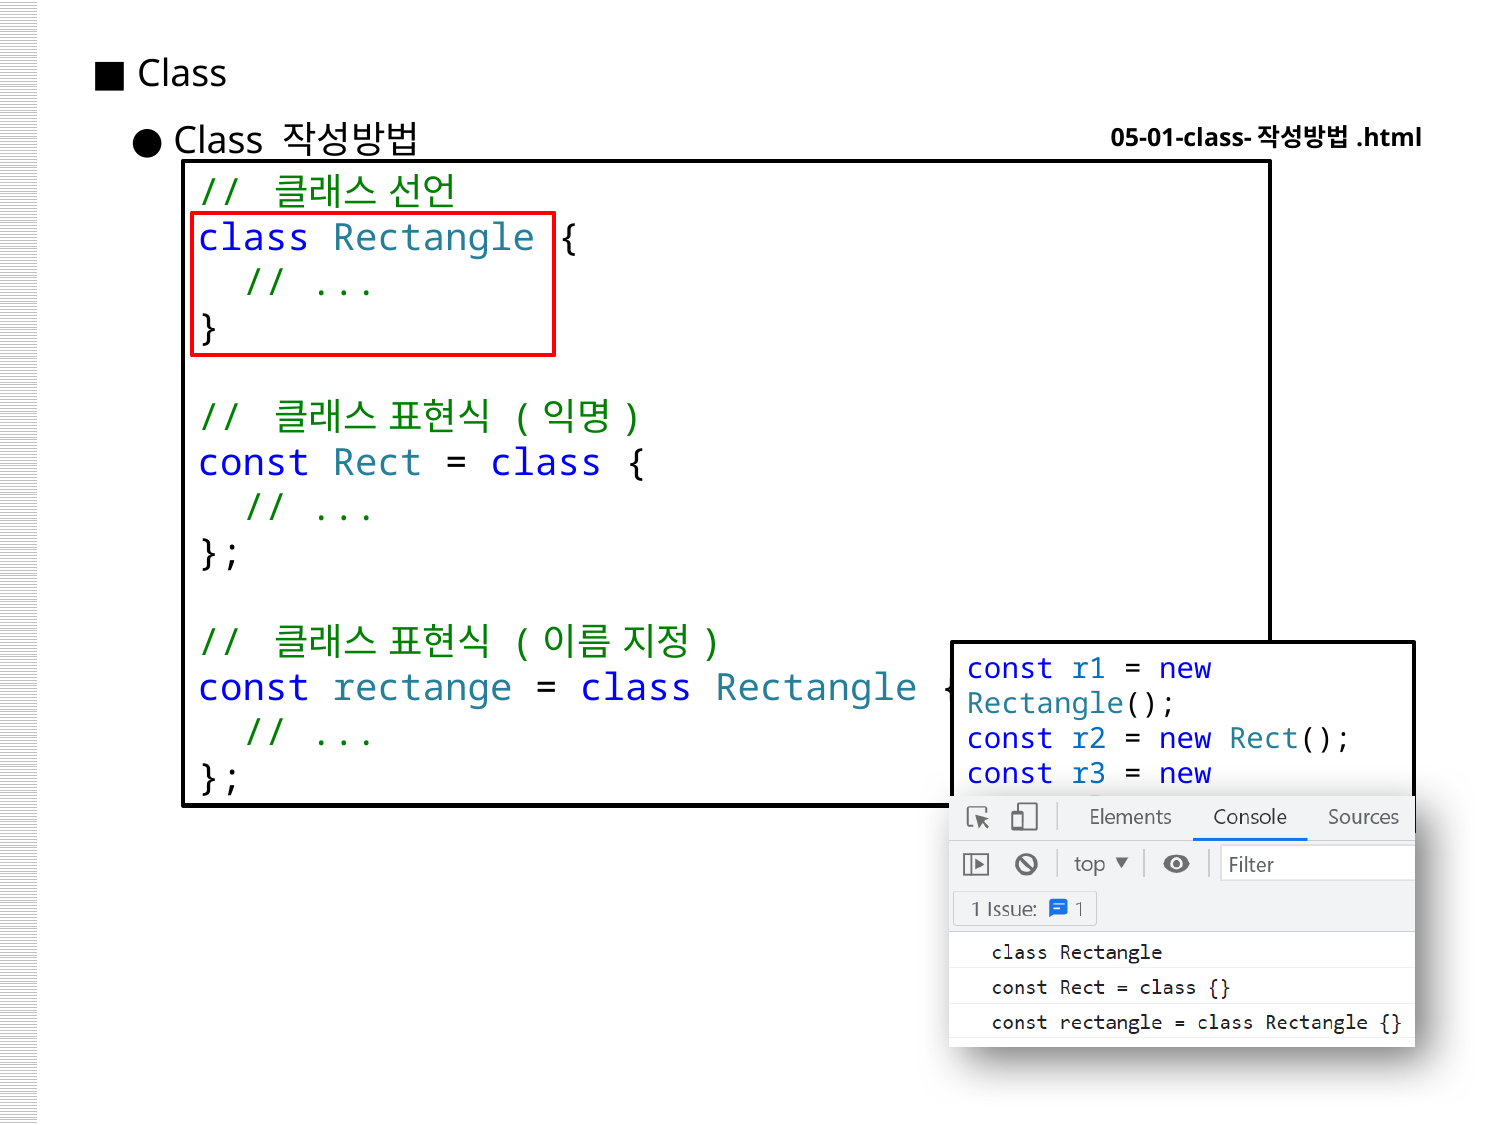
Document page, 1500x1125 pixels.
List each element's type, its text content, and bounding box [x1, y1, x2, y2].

text_box const r1 = new Rectangle(); const r2 = new Rect(); const r3 = new rectangle(); [950, 640, 1416, 792]
text_box ■ Class ● Class 작성방법 [77, 19, 436, 169]
text_box 05-01-class-작성방법.html [1095, 113, 1438, 159]
text_box // 클래스 선언 class Rectangle { // ... } // 클래스 표현식 (익명) const Rect = class { // ... }; // 클래스 표현식 (이름 지정) const rectange = class Rectangle { // ... }; [181, 159, 1272, 808]
picture [948, 796, 1415, 1047]
text_box [190, 211, 556, 357]
text_box 문서객체.addEventListener('이벤트명', 콜백함수) 문서객체.removeEventListener('이벤트명', 콜백함수) [950, 787, 1416, 796]
